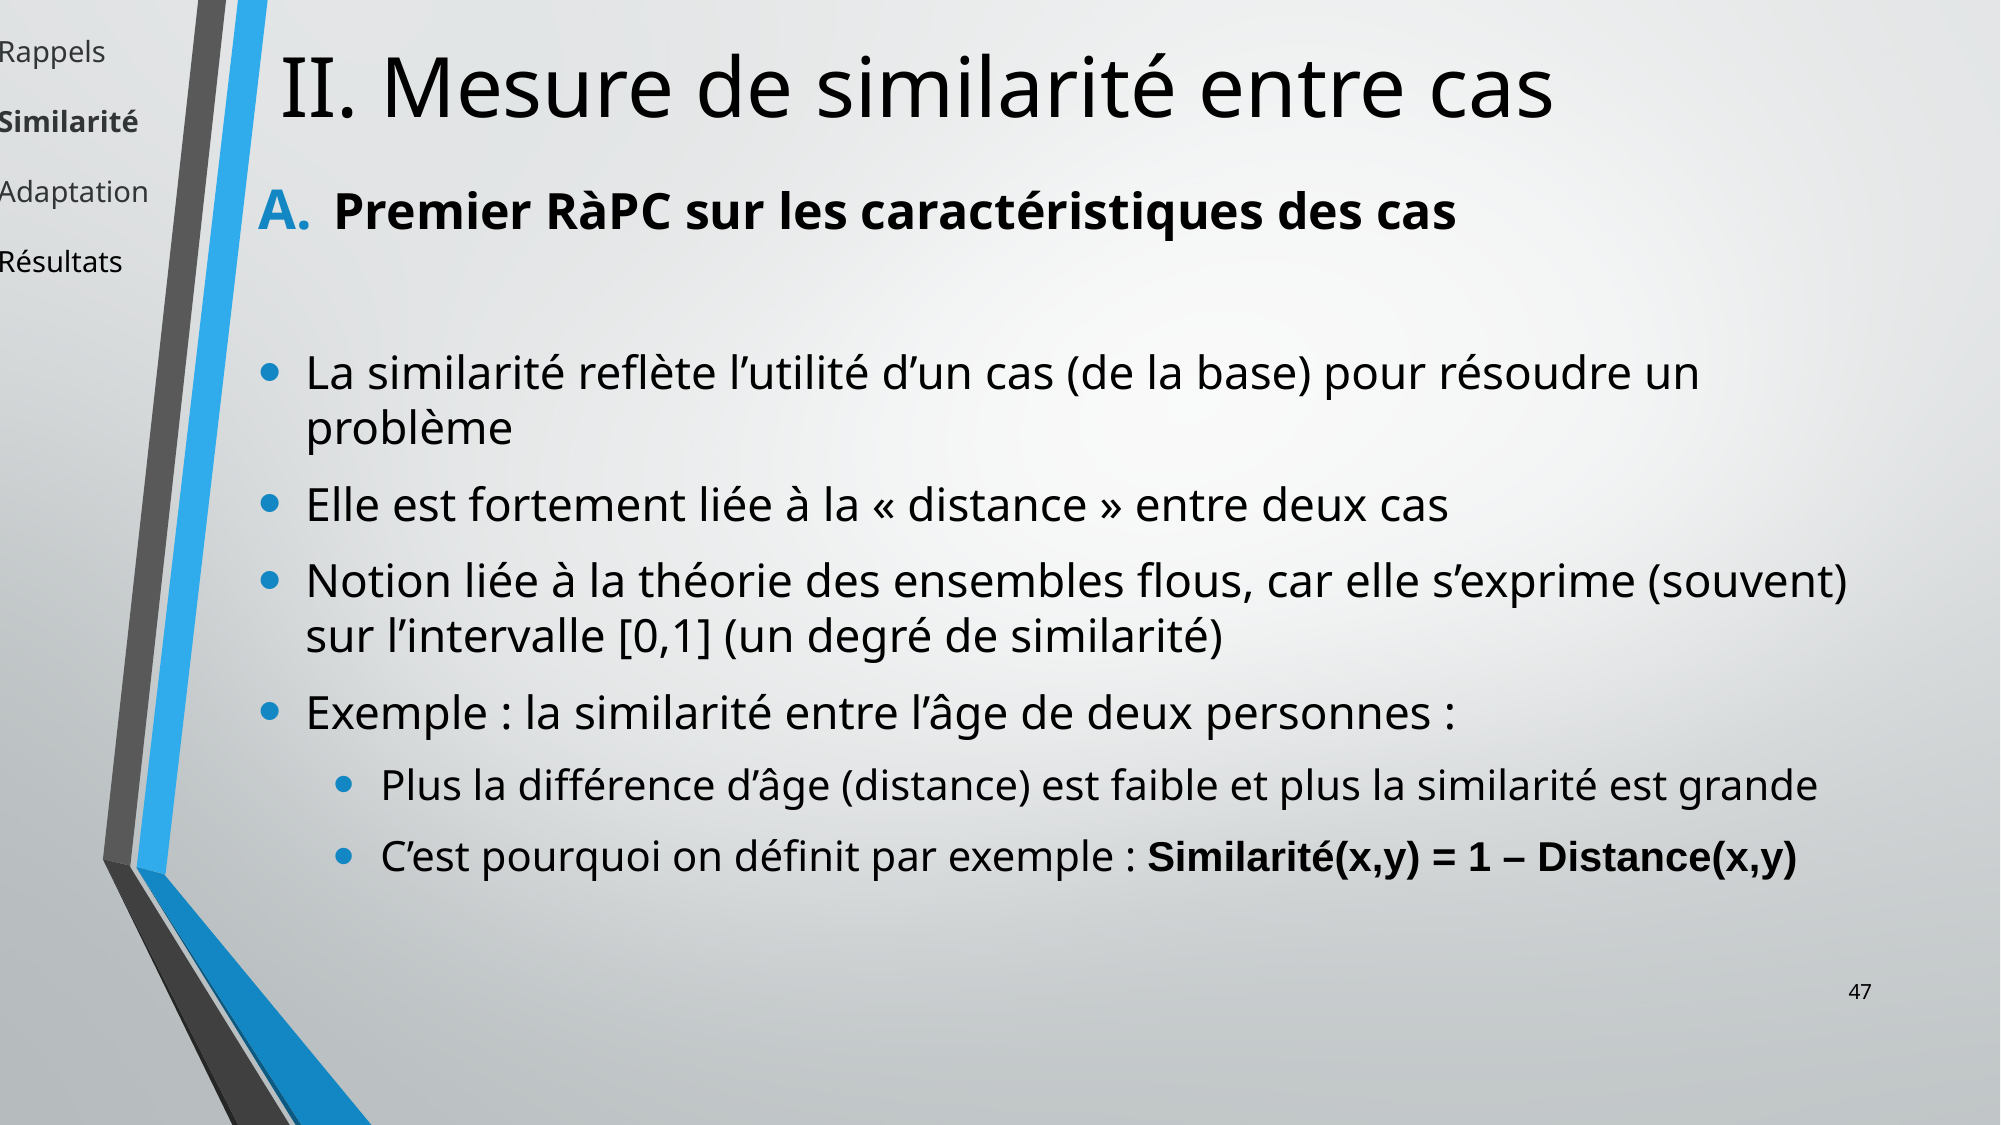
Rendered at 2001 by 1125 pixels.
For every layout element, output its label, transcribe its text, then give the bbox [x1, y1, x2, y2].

slide_number 47 [1796, 962, 1887, 1023]
title II. Mesure de similarité entre cas [243, 19, 1887, 148]
list Premier RàPC sur les caractéristiques des cas La similarité reflète l’utilité d’un cas (de la base) pour résoudre un problème Elle est fortement liée à la « distance » entre deux cas Notion liée à la théorie des ensembles flous, car elle s’exprime (souvent) sur l’intervalle [0,1] (un degré de similarité) Exemple : la similarité entre l’âge de deux personnes : Plus la différence d’âge (distance) est faible et plus la similarité est grande C’est pourquoi on définit par exemple : Similarité(x,y) = 1 – Distance(x,y) [243, 172, 1887, 998]
text_box Rappels Similarité Adaptation Résultats [0, 0, 165, 286]
